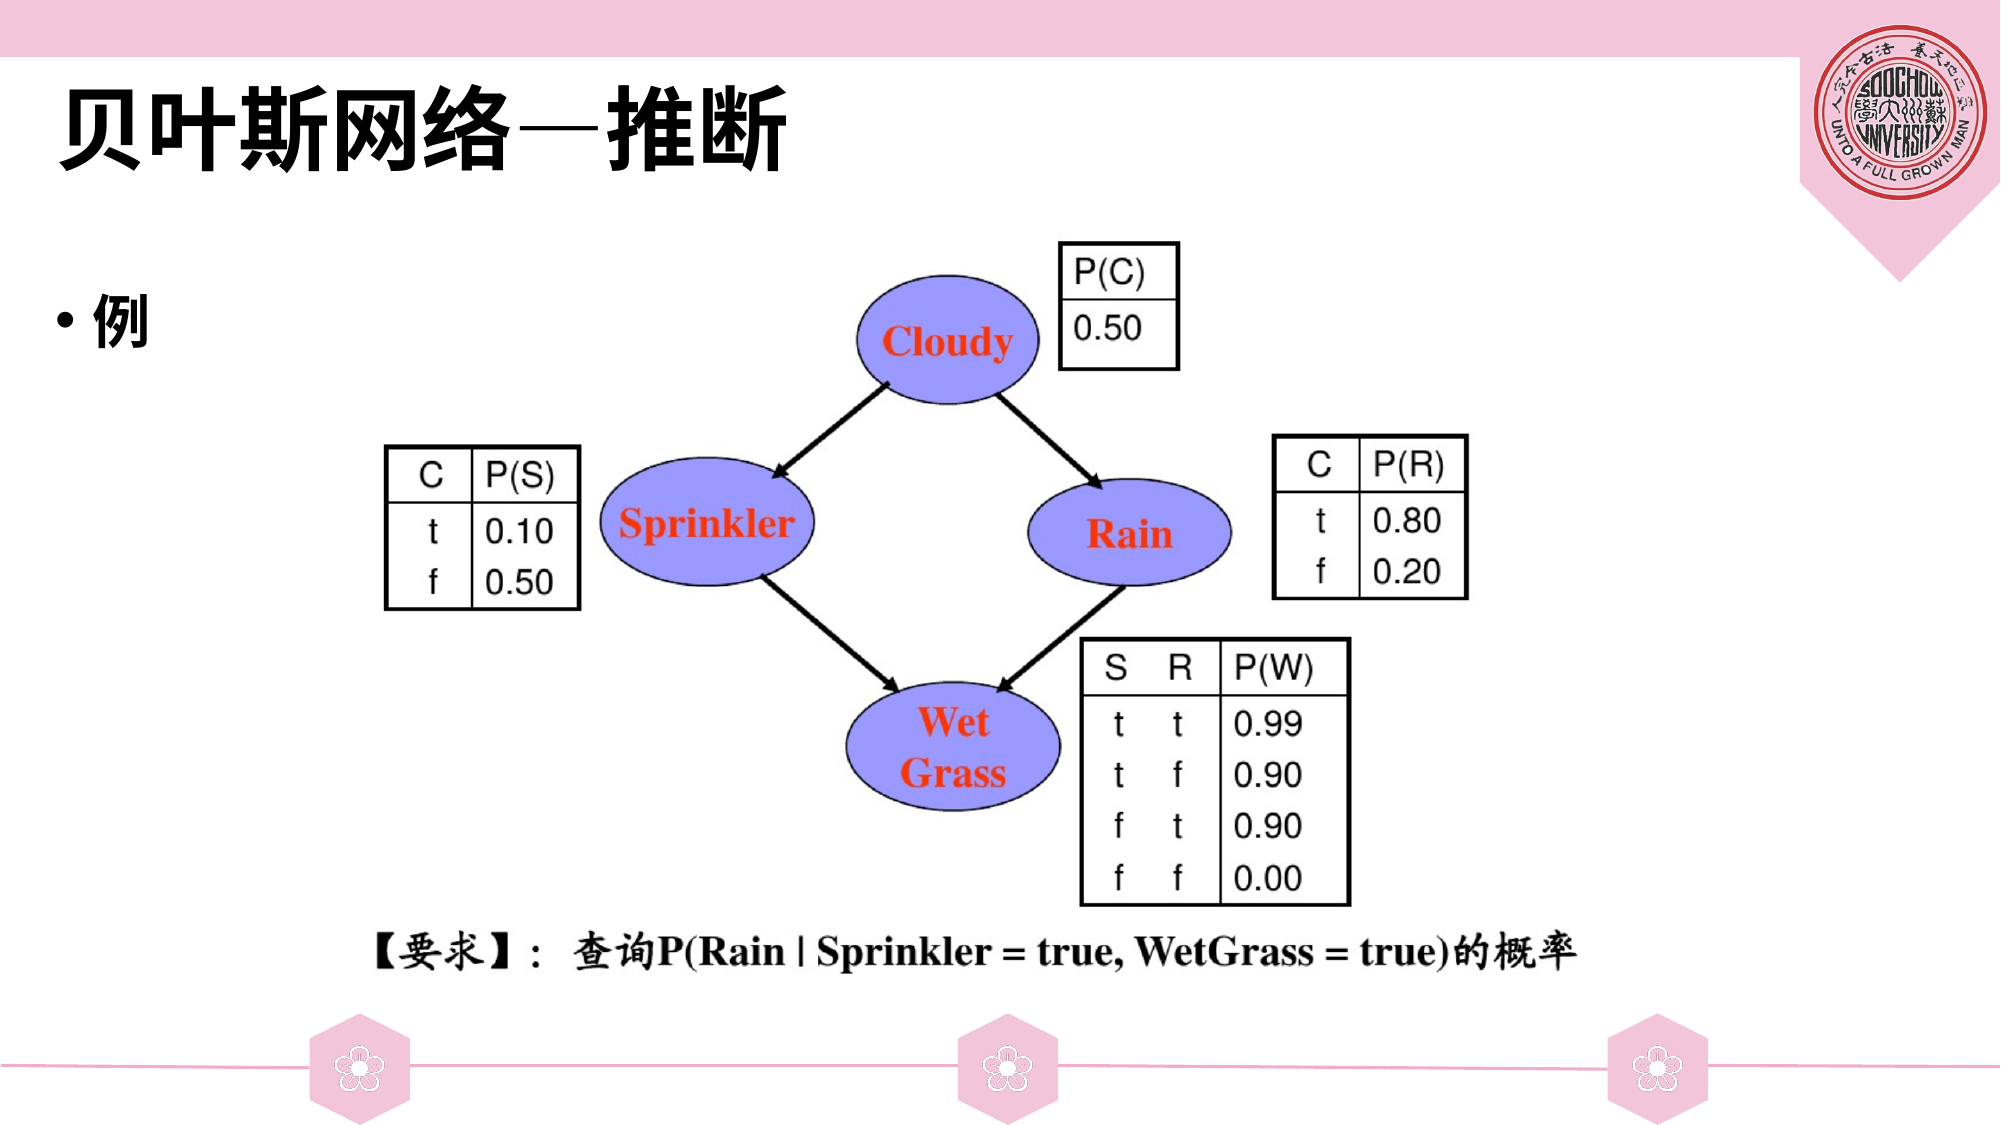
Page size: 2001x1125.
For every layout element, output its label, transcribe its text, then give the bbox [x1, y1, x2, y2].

title 贝叶斯网络—推断 [40, 25, 1766, 242]
picture [365, 231, 1586, 985]
picture [979, 1043, 1035, 1093]
picture [1811, 23, 1989, 202]
picture [331, 1043, 387, 1093]
picture [1629, 1043, 1685, 1093]
list 例 [40, 242, 1954, 1028]
